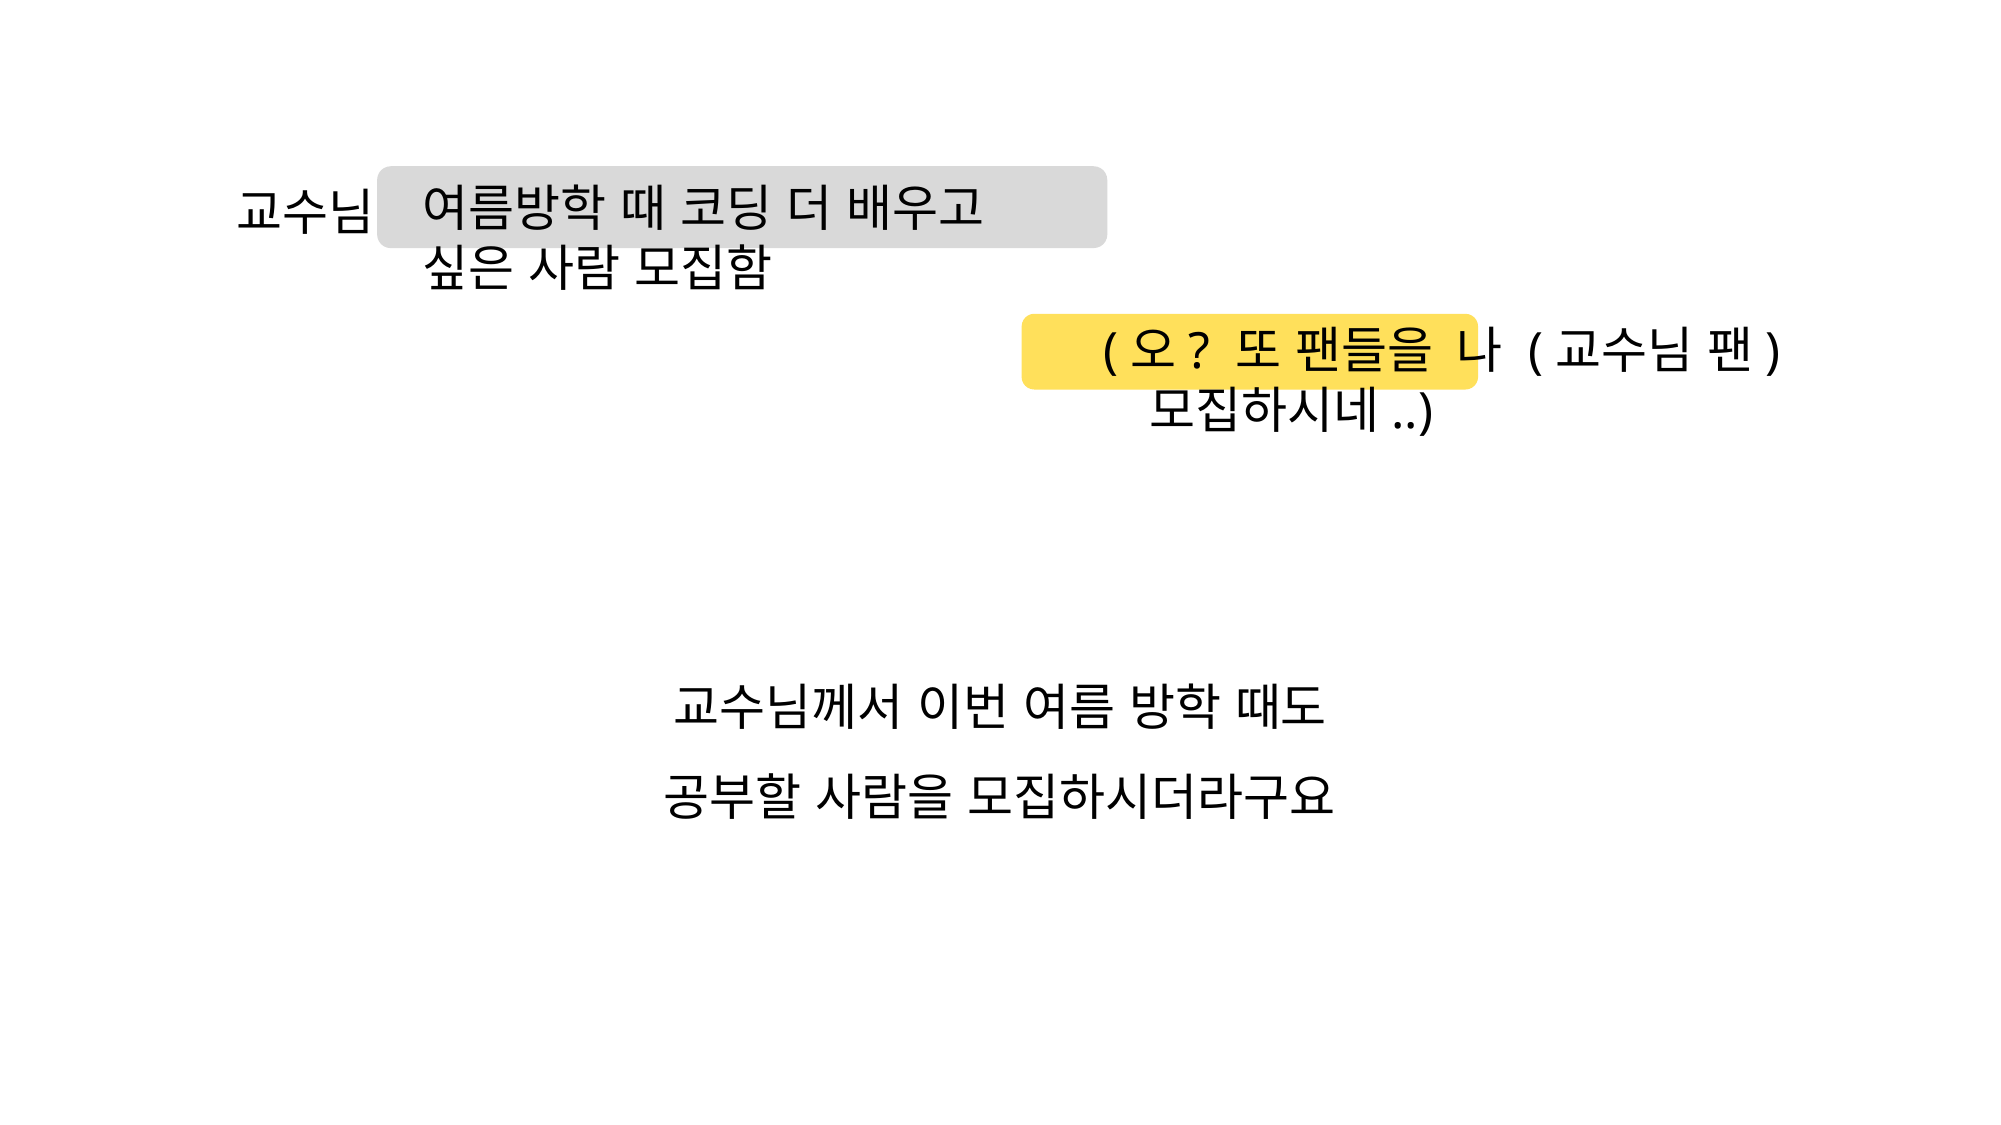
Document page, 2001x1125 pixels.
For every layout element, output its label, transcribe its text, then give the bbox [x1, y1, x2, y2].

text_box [254, 166, 1734, 390]
text_box 교수님께서 이번 여름 방학 때도 공부할 사람을 모집하시더라구요 [649, 638, 1351, 833]
